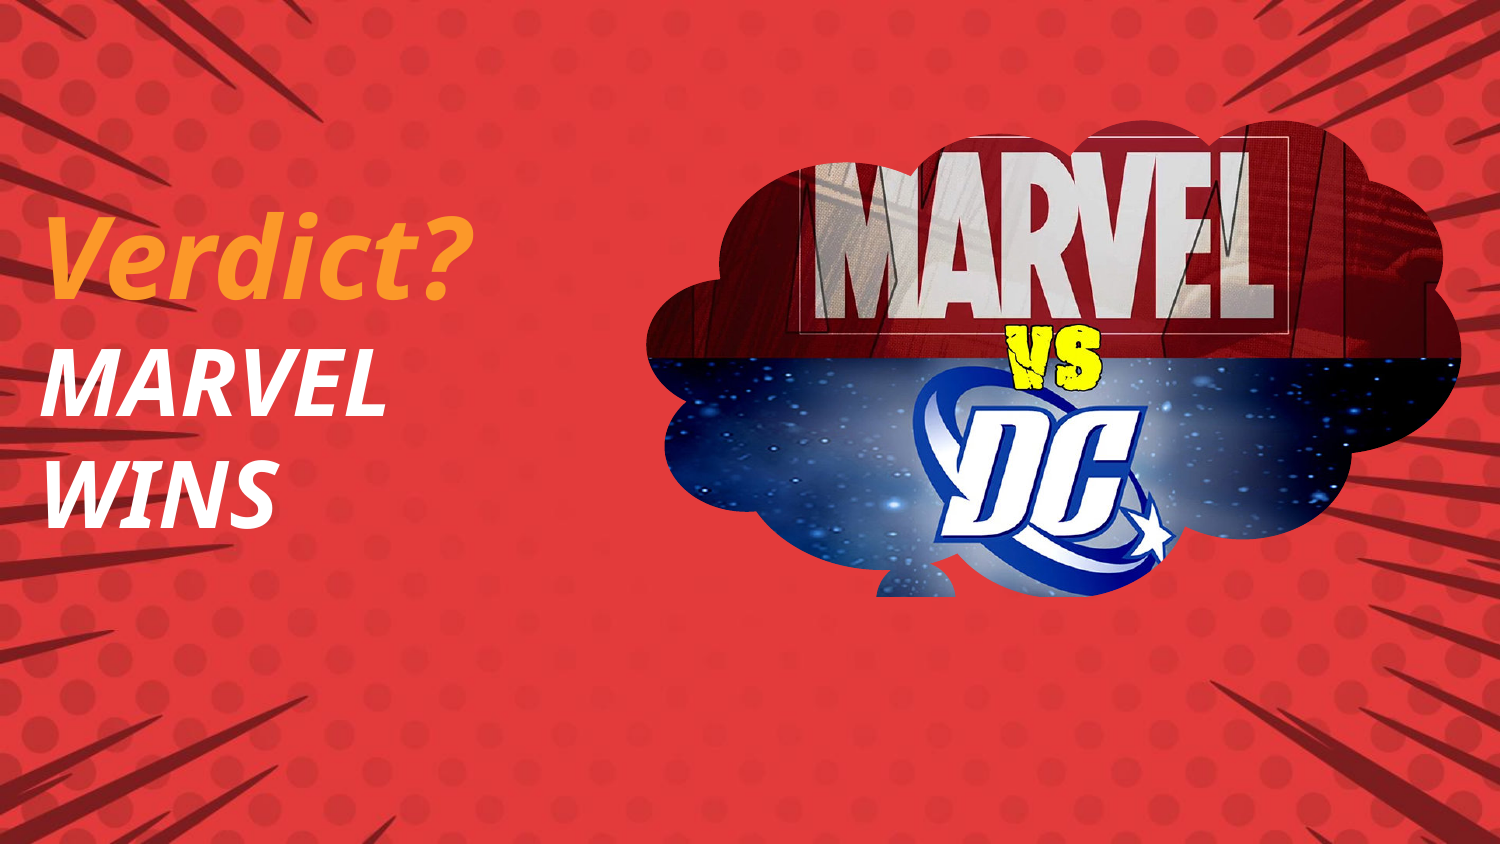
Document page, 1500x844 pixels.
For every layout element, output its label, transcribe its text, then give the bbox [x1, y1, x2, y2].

picture [0, 0, 1500, 844]
text_box Verdict? MARVEL WINS [23, 21, 624, 711]
